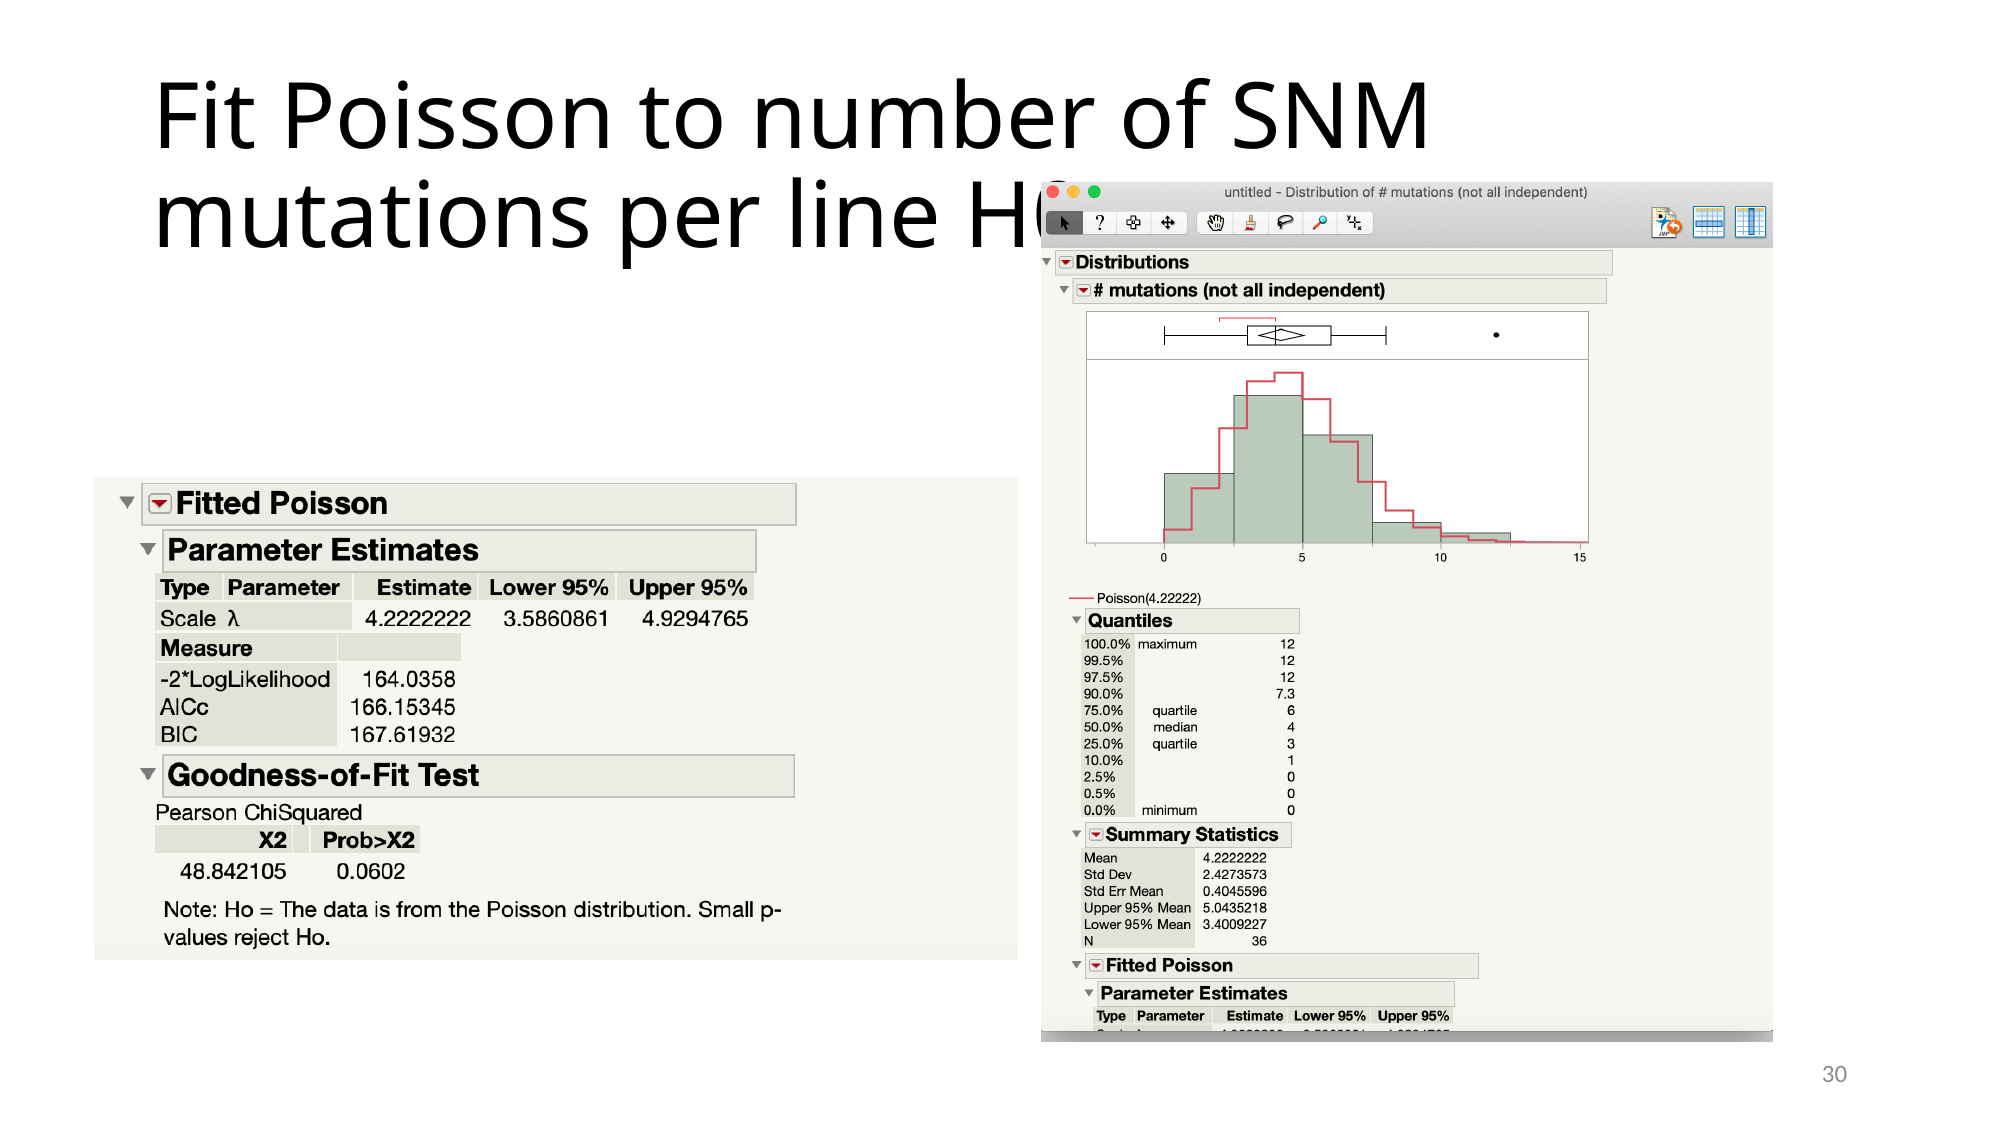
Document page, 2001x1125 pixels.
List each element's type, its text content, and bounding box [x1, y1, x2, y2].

picture [94, 477, 1018, 960]
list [1041, 182, 1773, 1042]
title Fit Poisson to number of SNM mutations per line H0 [137, 59, 1863, 278]
slide_number 30 [1412, 1042, 1863, 1103]
